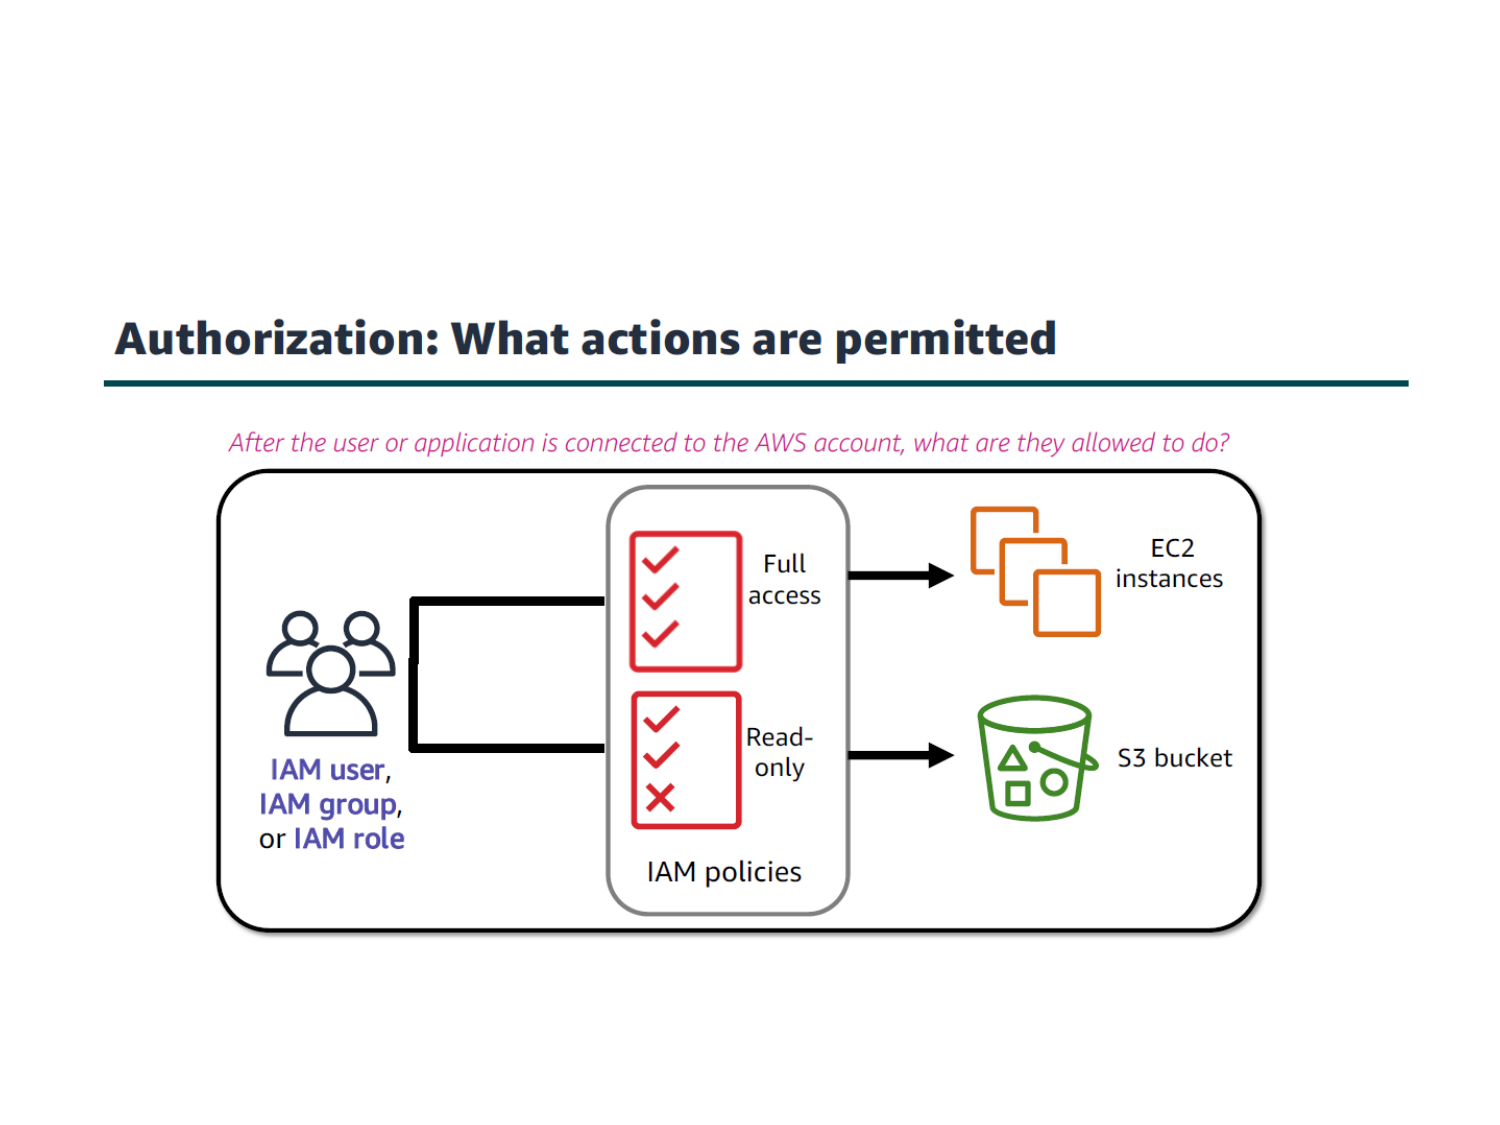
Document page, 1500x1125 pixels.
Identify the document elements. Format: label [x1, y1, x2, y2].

list [83, 301, 1417, 966]
